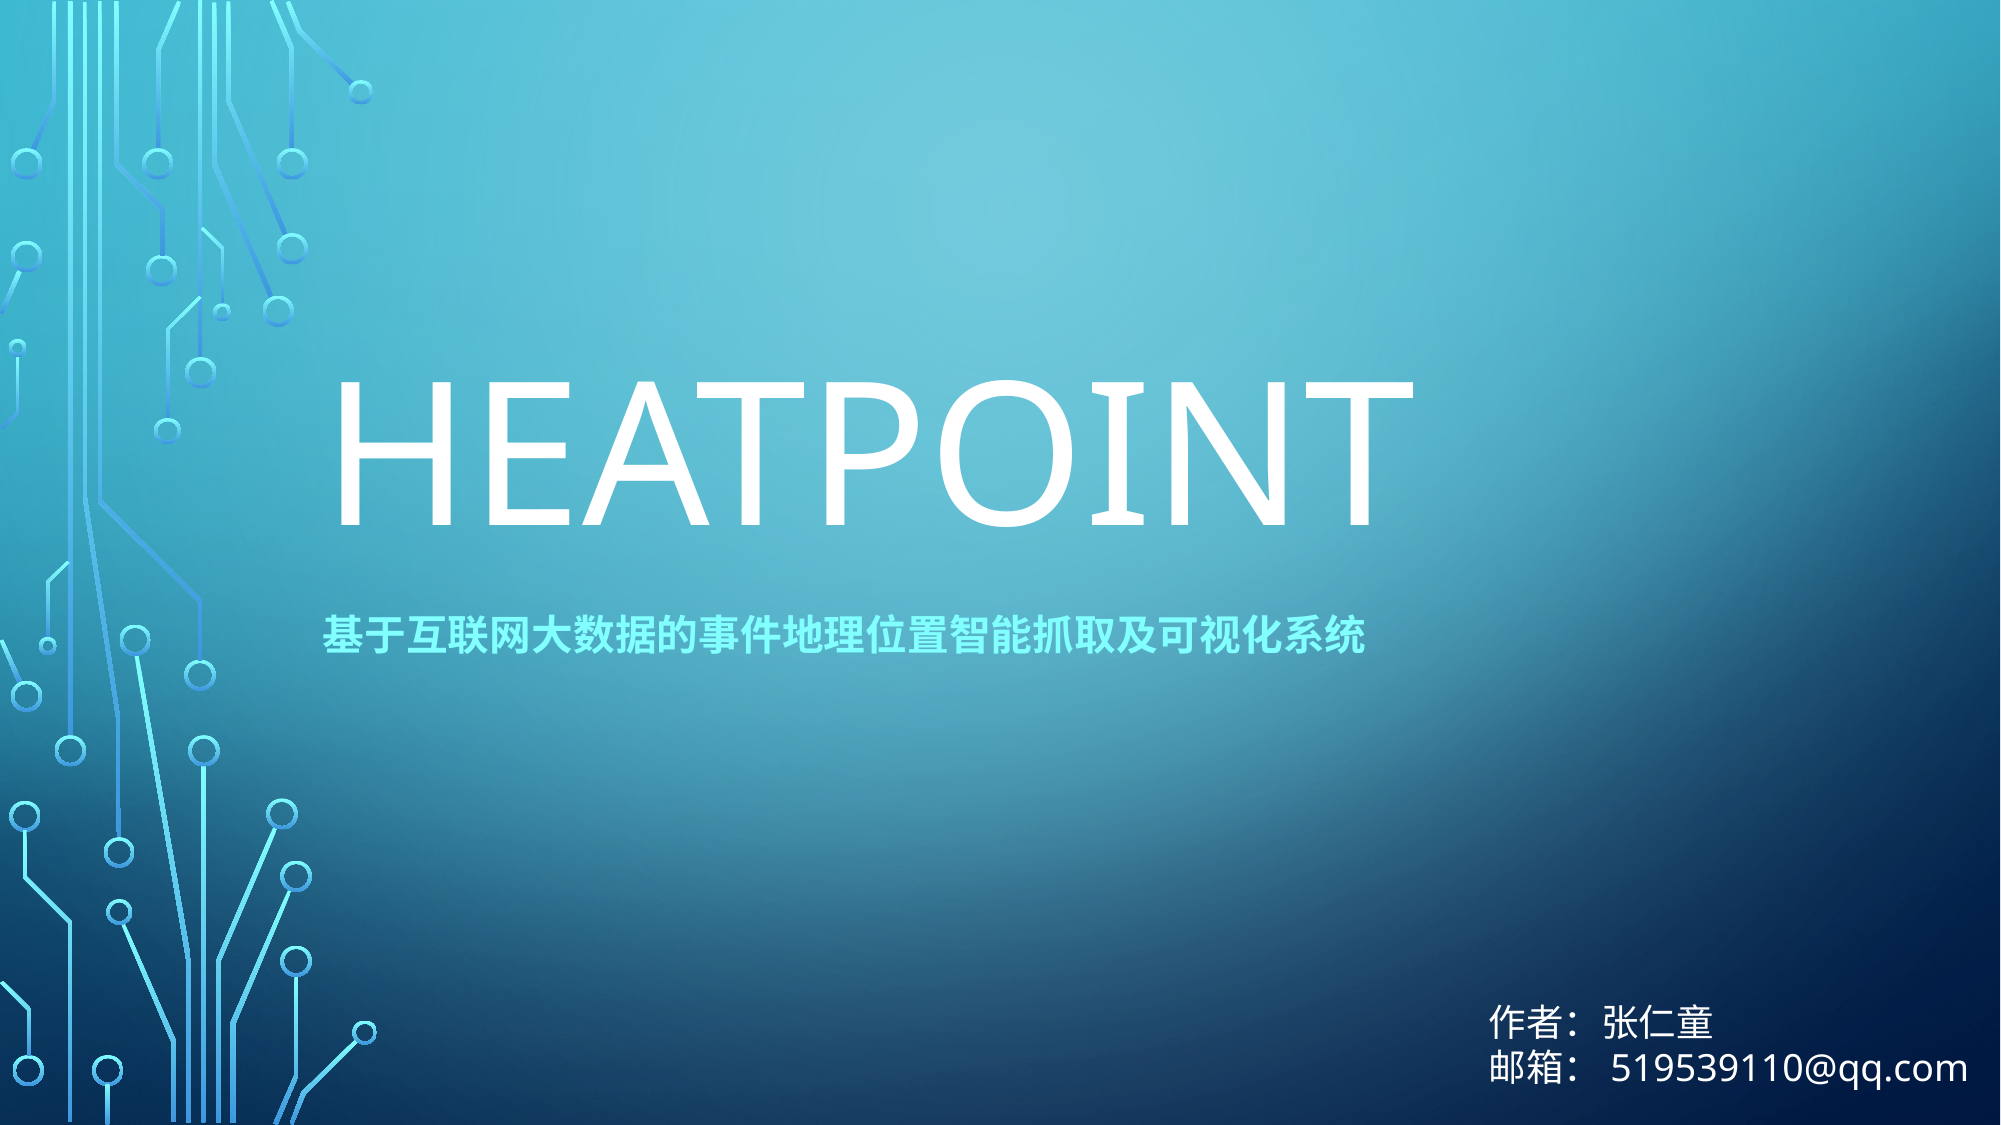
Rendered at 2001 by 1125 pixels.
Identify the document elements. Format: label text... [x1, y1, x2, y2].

text_box 作者：张仁童 邮箱：519539110@qq.com [1474, 991, 1985, 1096]
subtitle 基于互联网大数据的事件地理位置智能抓取及可视化系统 [307, 590, 1750, 863]
title heatpoint [307, 184, 1750, 576]
